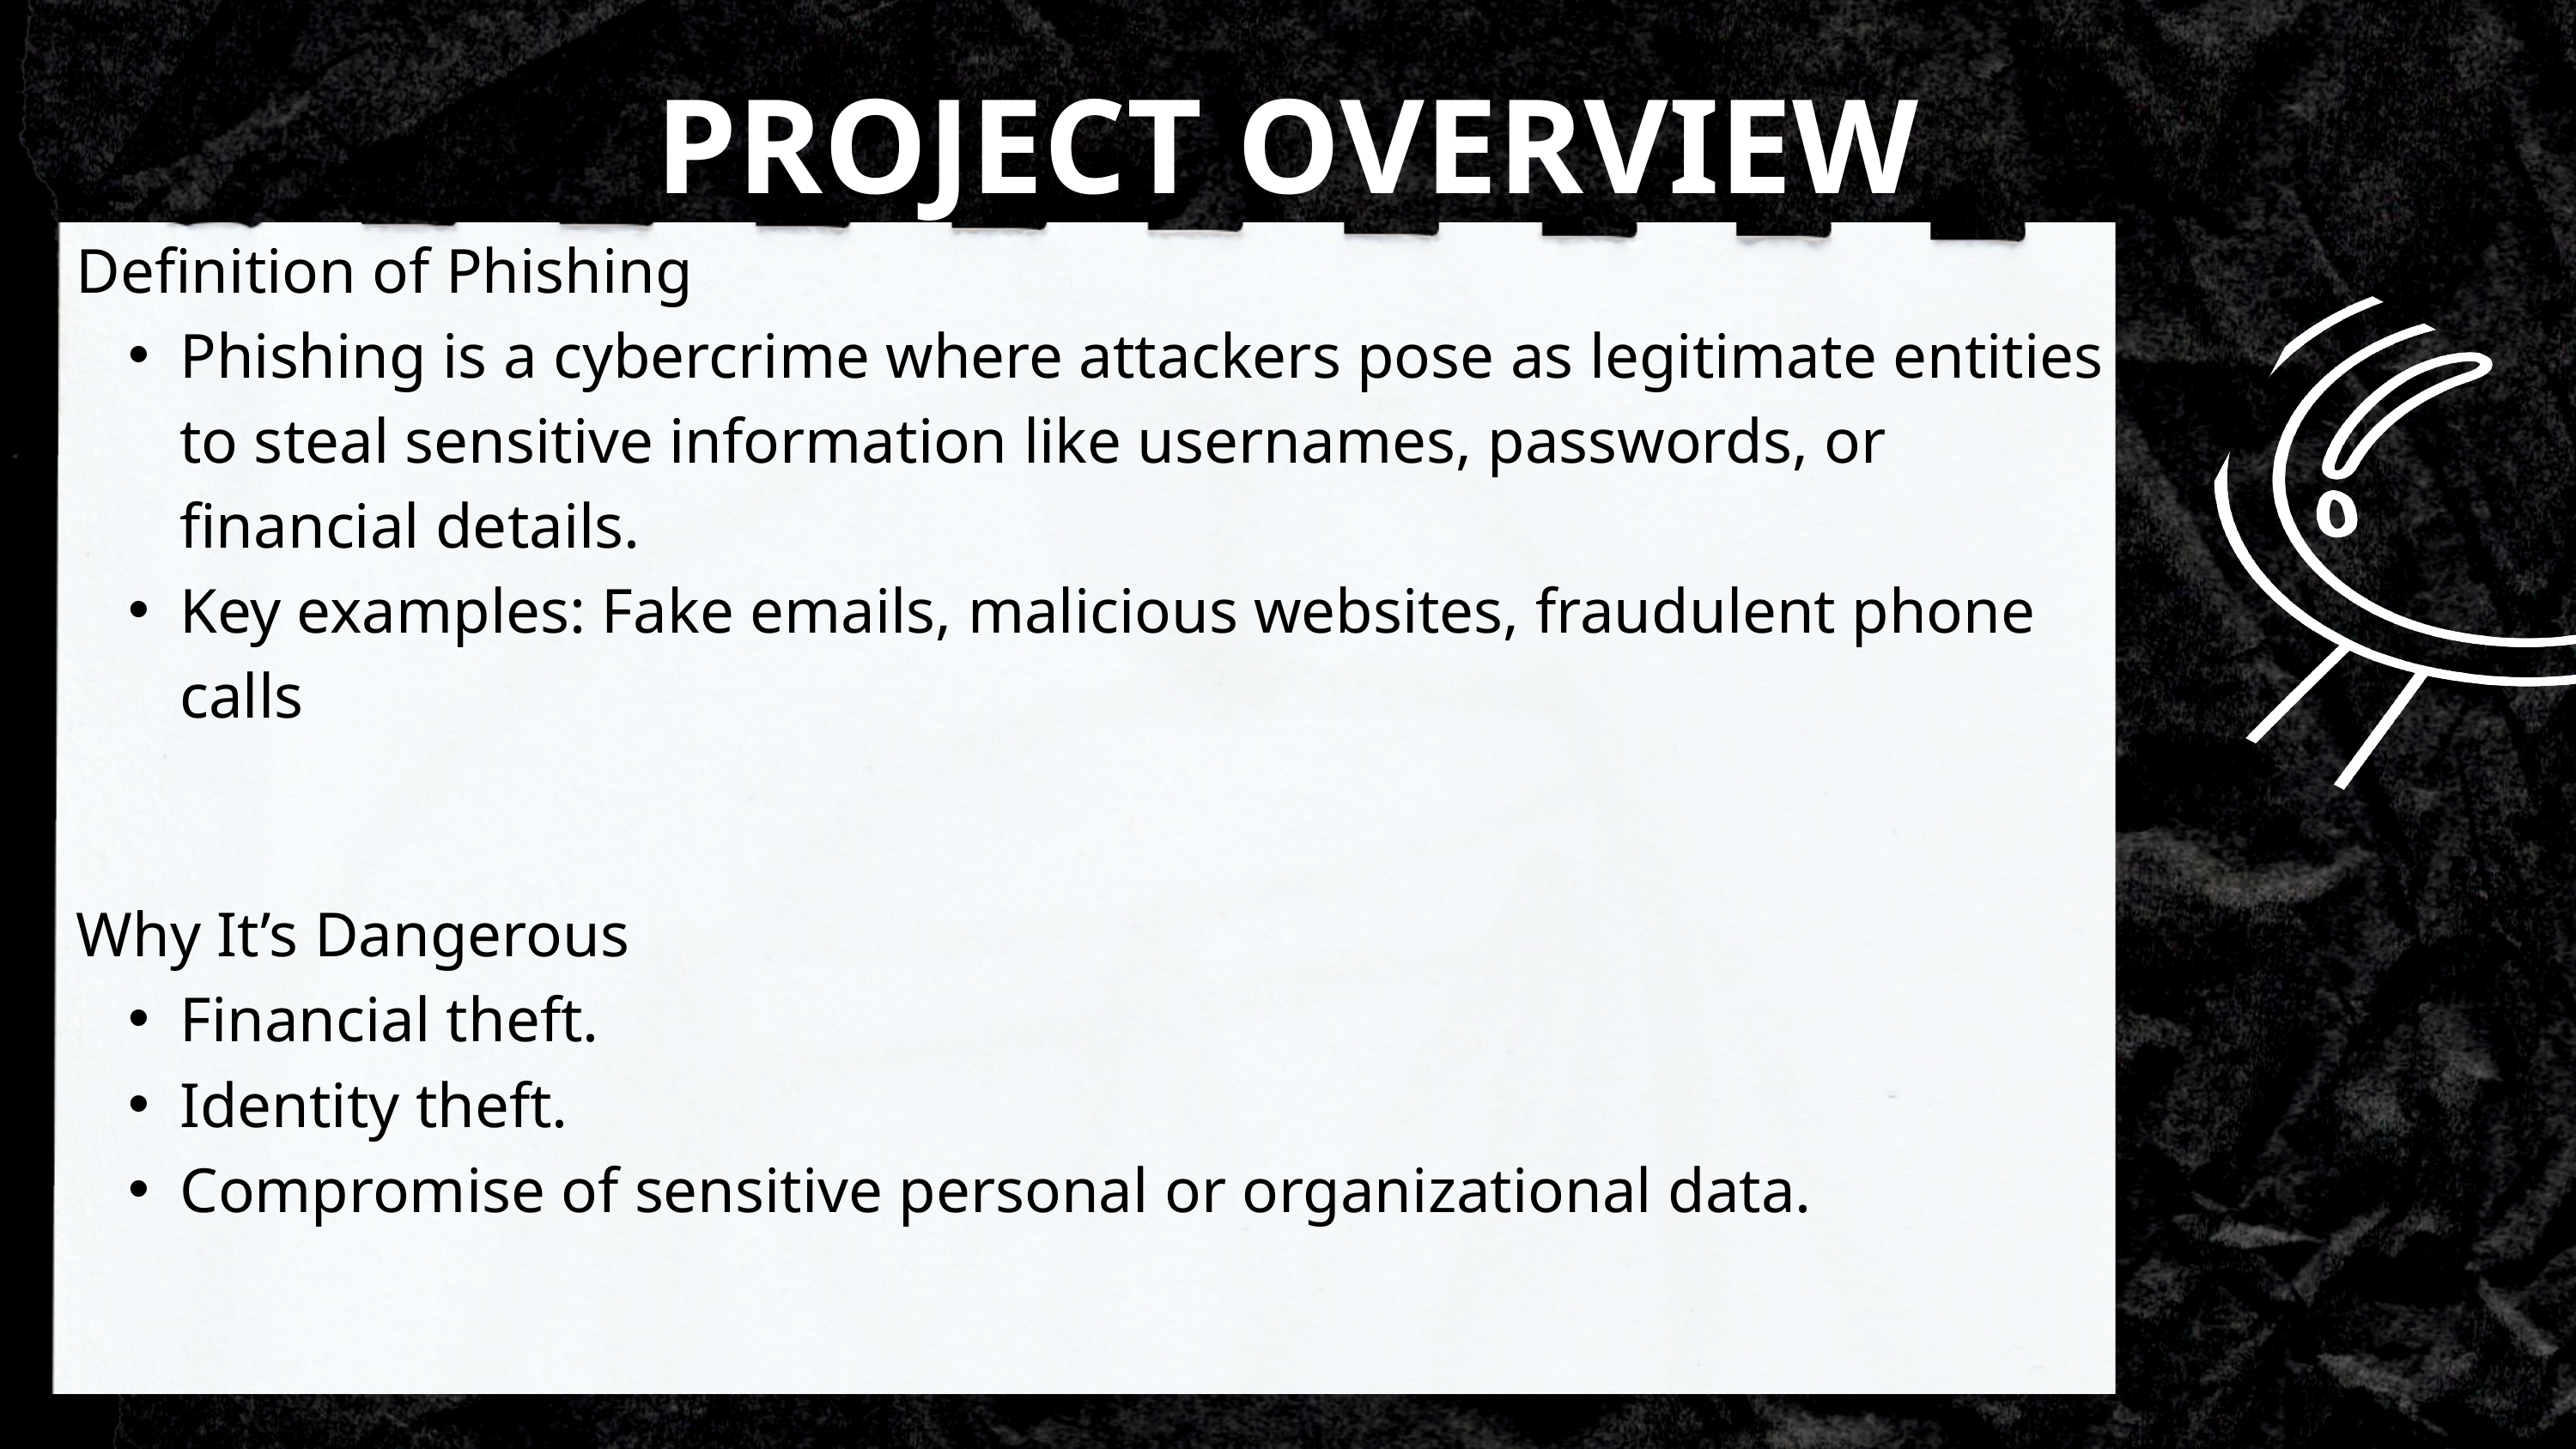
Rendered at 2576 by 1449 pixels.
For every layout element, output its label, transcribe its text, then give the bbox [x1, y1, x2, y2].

text_box Why It’s Dangerous Financial theft. Identity theft. Compromise of sensitive personal or organizational data. [76, 883, 1848, 1310]
text_box Definition of Phishing Phishing is a cybercrime where attackers pose as legitimate entities to steal sensitive information like usernames, passwords, or financial details. Key examples: Fake emails, malicious websites, fraudulent phone calls [76, 220, 2116, 816]
text_box [51, 222, 2116, 1394]
text_box [2116, 270, 2576, 912]
text_box [0, 0, 2576, 1449]
text_box PROJECT OVERVIEW [485, 78, 2091, 220]
